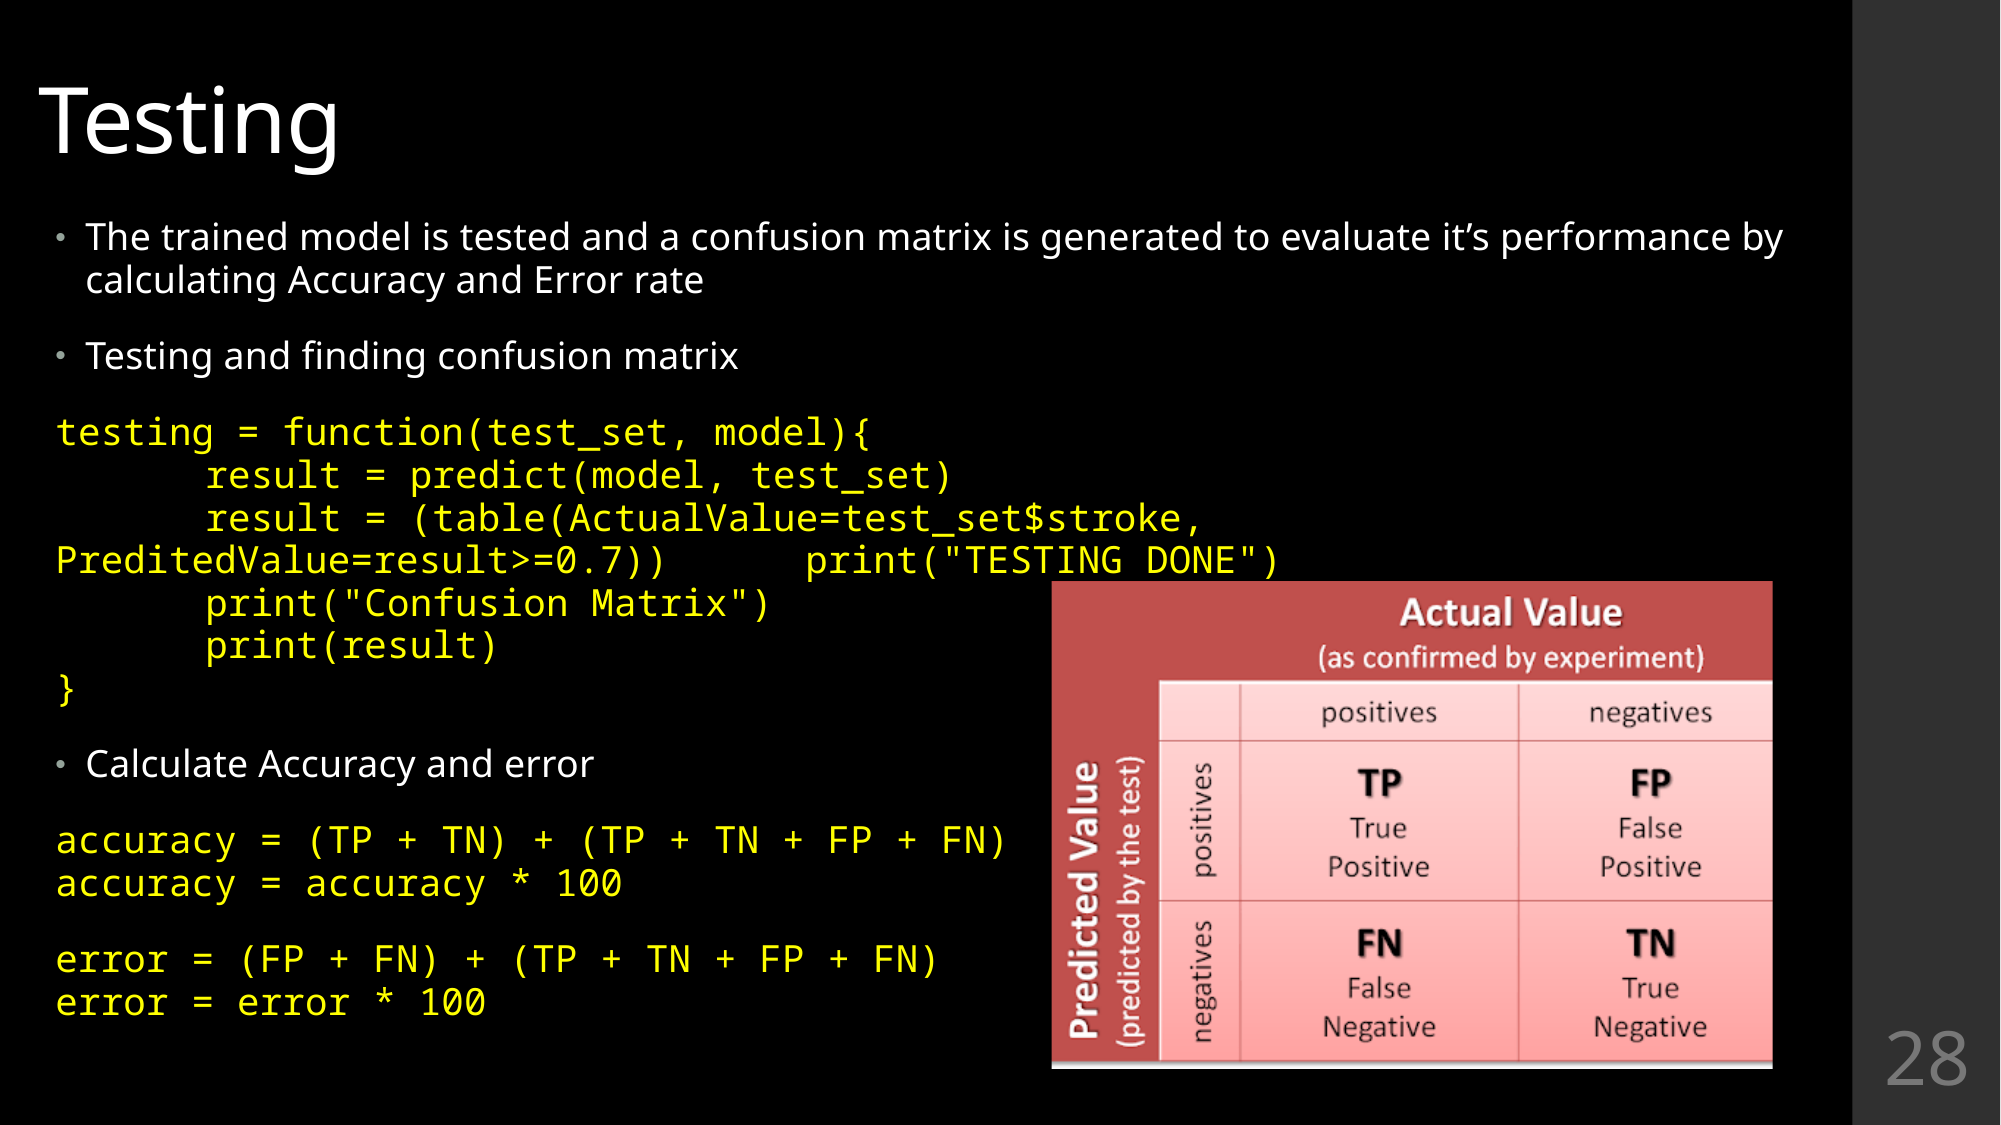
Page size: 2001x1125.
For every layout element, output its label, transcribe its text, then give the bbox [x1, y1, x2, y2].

list The trained model is tested and a confusion matrix is generated to evaluate it’s performance by calculating Accuracy and Error rate Testing and finding confusion matrix testing = function(test_set, model){ result = predict(model, test_set) result = (table(ActualValue=test_set$stroke, PreditedValue=result>=0.7)) print("TESTING DONE") print("Confusion Matrix") print(result) } Calculate Accuracy and error accuracy = (TP + TN) + (TP + TN + FP + FN) accuracy = accuracy * 100 error = (FP + FN) + (TP + TN + FP + FN) error = error * 100 [40, 209, 1856, 1019]
picture [1051, 581, 1773, 1069]
slide_number 27 [1852, 1012, 2000, 1110]
title Testing [23, 19, 1599, 182]
